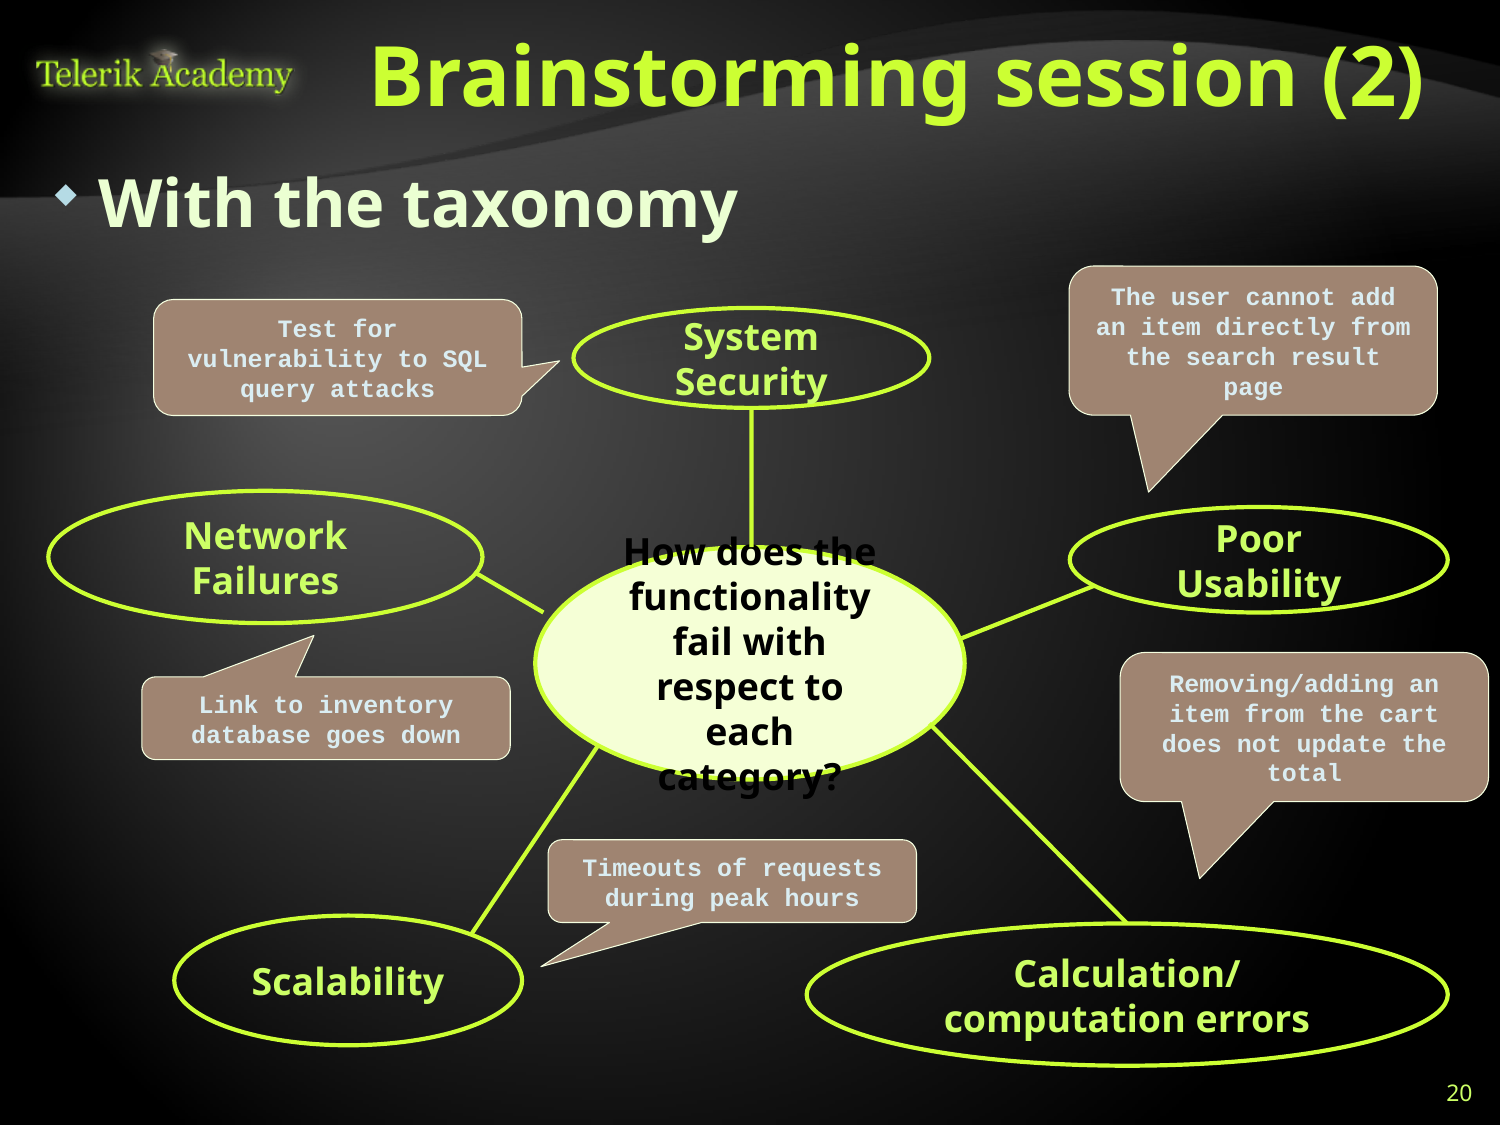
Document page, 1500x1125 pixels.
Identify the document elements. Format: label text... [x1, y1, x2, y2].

text_box Timeouts of requests during peak hours [540, 839, 917, 967]
picture [0, 0, 1500, 1125]
text_box System Security [571, 305, 932, 410]
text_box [961, 585, 1095, 639]
text_box Scalability [172, 913, 525, 1048]
list With the taxonomy [37, 149, 1463, 1100]
text_box Calculation/computation errors [804, 921, 1450, 1068]
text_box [470, 745, 599, 935]
text_box Poor Usability [1067, 504, 1450, 615]
text_box Removing/adding an item from the cart does not update the total [1120, 652, 1489, 879]
text_box The user cannot add an item directly from the search result page [1069, 265, 1438, 493]
text_box Link to inventory database goes down [141, 635, 511, 760]
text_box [929, 723, 1128, 924]
text_box Network Failures [46, 488, 485, 626]
title Brainstorming session (2) [300, 12, 1463, 149]
text_box How does the functionality fail with respect to each category? [533, 545, 967, 782]
slide_number 20 [1412, 1074, 1488, 1113]
text_box Test for vulnerability to SQL query attacks [153, 299, 560, 416]
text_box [474, 571, 544, 613]
